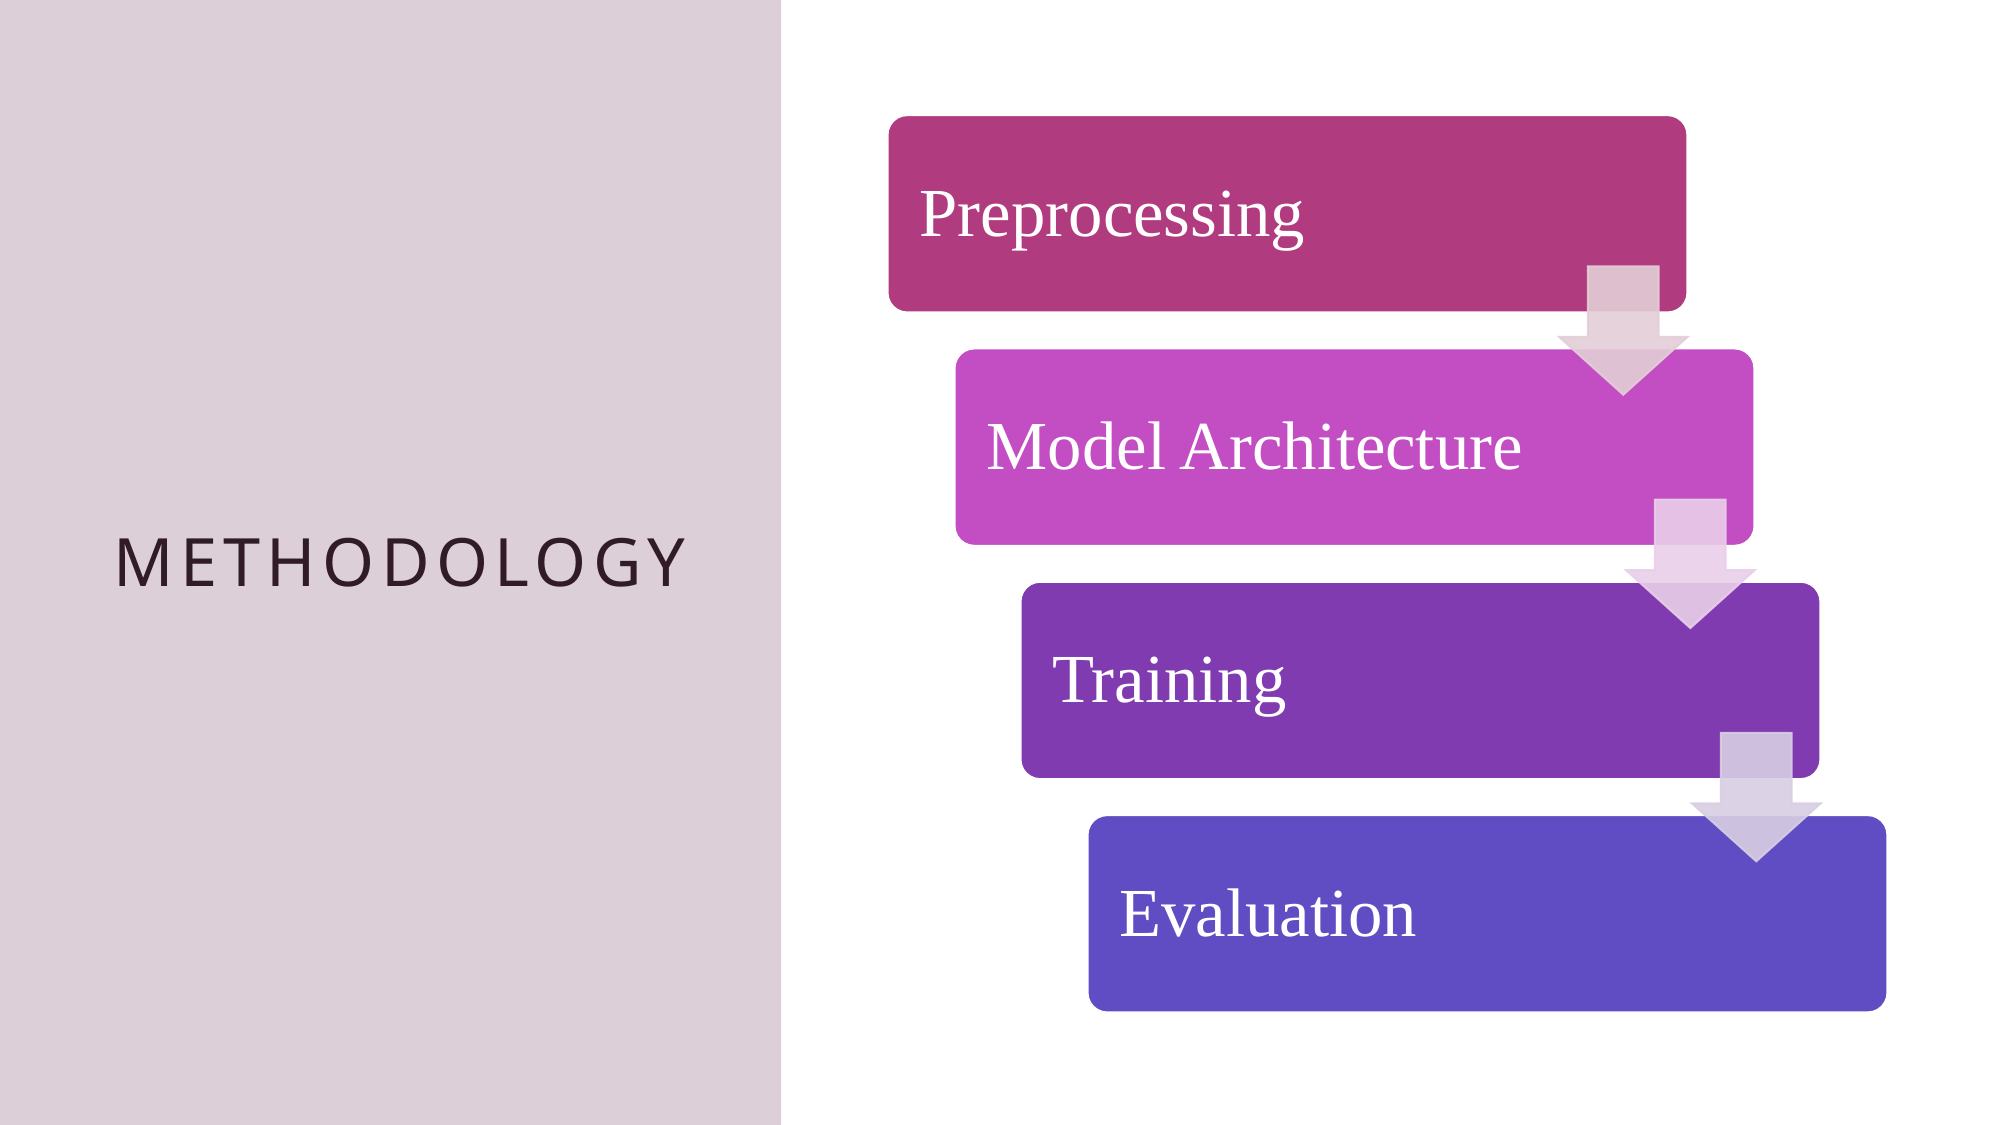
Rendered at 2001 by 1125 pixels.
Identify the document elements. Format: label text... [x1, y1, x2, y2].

title Methodology [69, 114, 731, 1015]
text_box [0, 0, 782, 1125]
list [887, 115, 1888, 1013]
